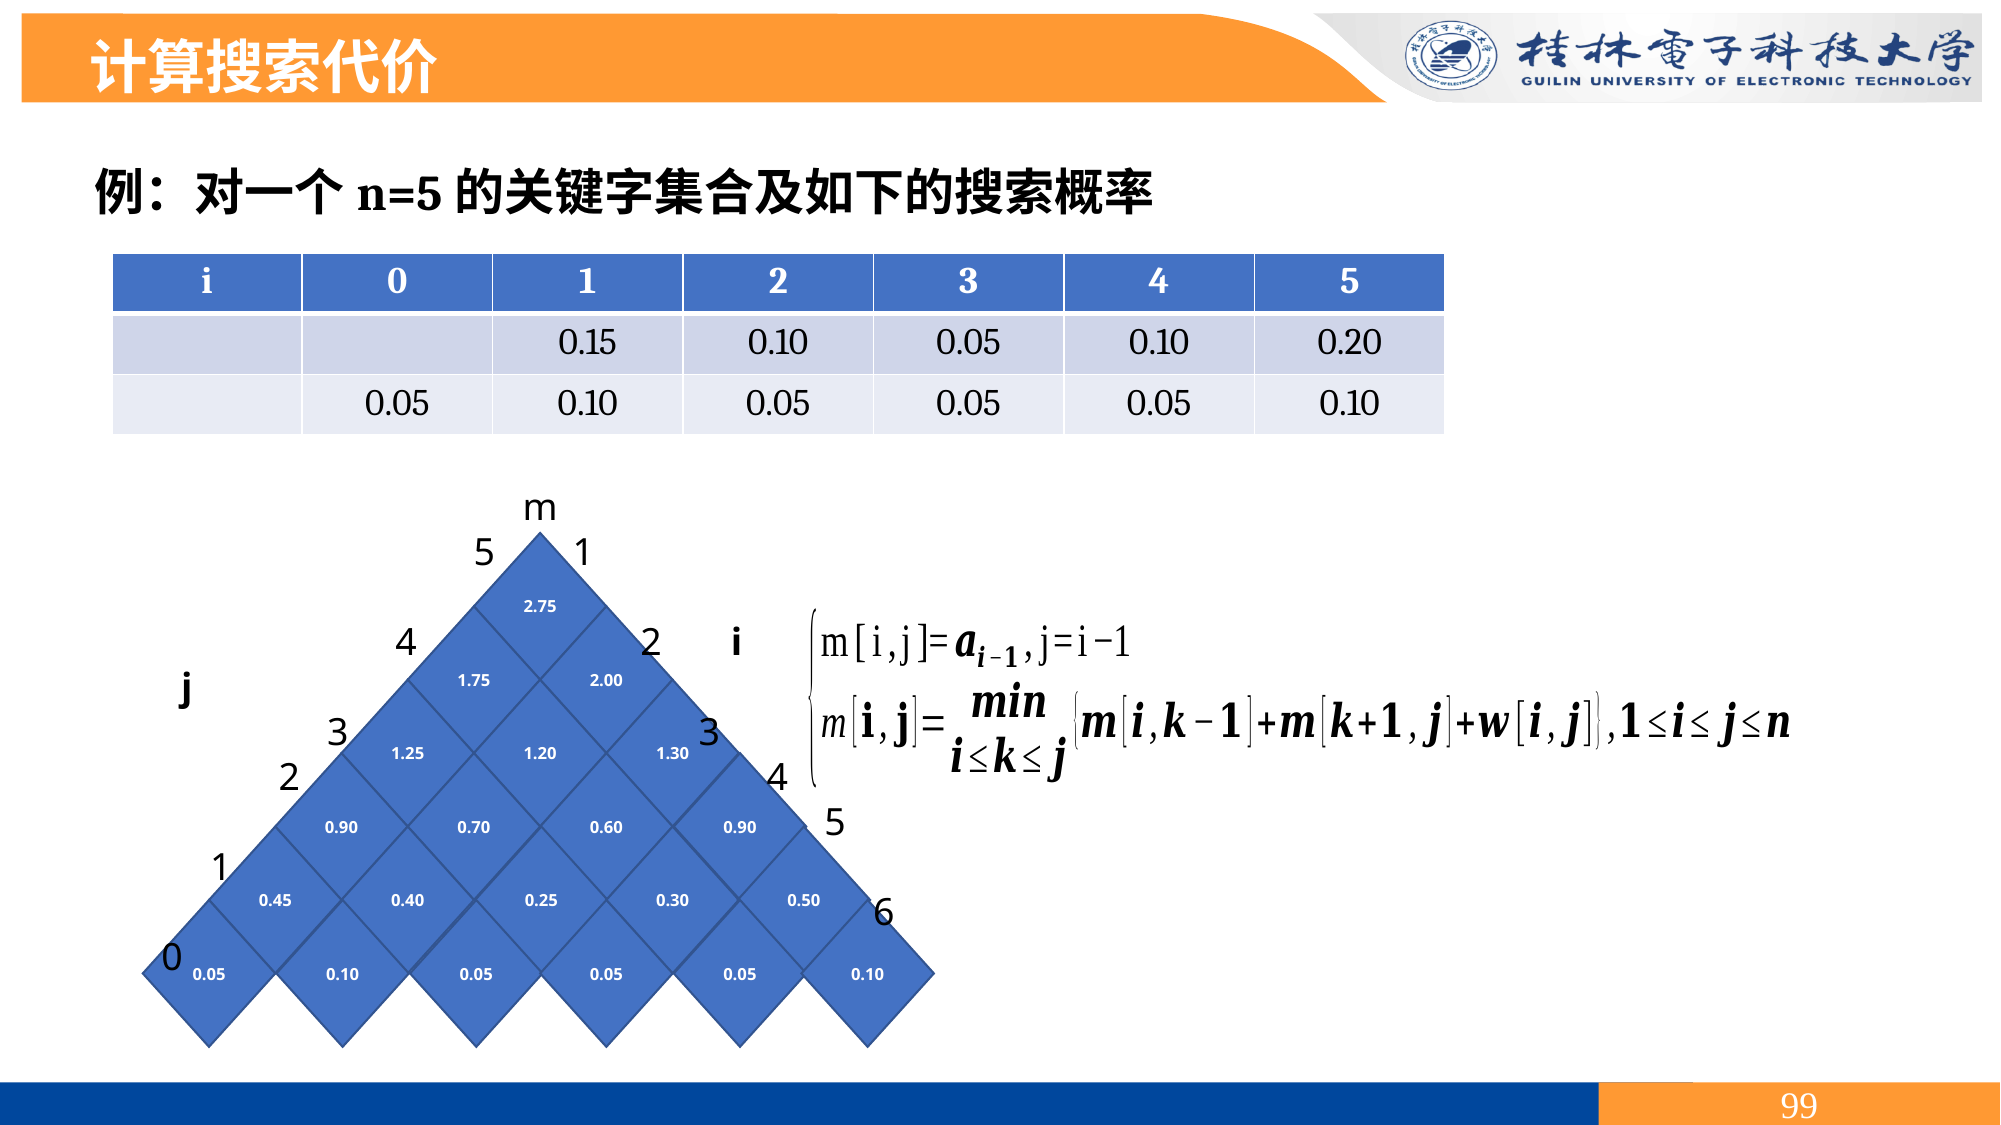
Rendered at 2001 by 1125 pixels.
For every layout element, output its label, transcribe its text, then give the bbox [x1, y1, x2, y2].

text_box m 5 1 4 2 i j 3 3 2 4 5 1 6 0 [97, 475, 983, 1125]
picture [1386, 0, 2000, 103]
text_box 计算搜索代价 [74, 23, 1101, 109]
text_box 例：对一个n=5的关键字集合及如下的搜索概率 [79, 152, 1507, 228]
